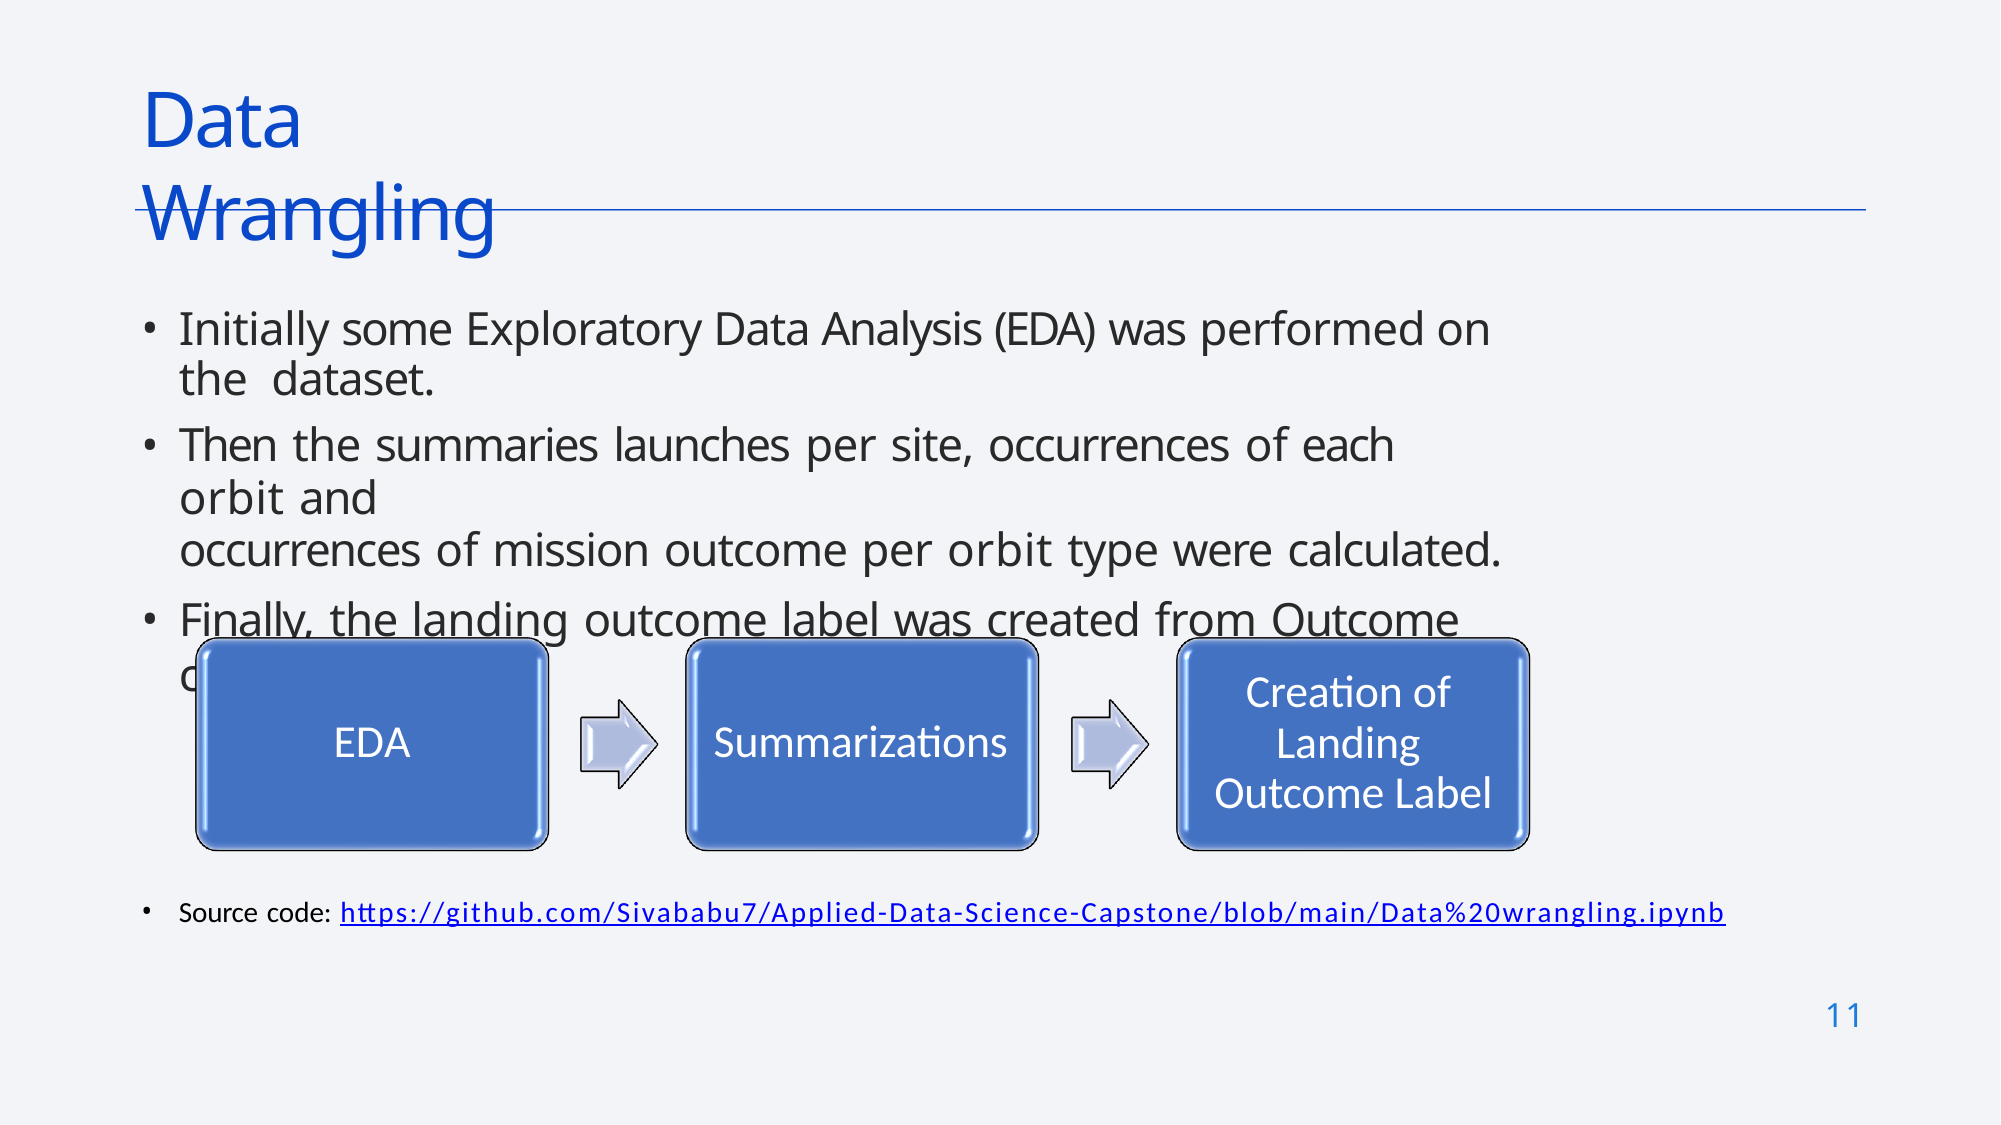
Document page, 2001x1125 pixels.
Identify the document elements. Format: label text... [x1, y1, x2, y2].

text_box Source code: https://github.com/Sivababu7/Applied-Data-Science-Capstone/blob/main/Data%20wrangling.ipynb [139, 891, 1819, 929]
text_box Initially some Exploratory Data Analysis (EDA) was performed on the dataset. Then the summaries launches per site, occurrences of each orbit and occurrences of mission outcome per orbit type were calculated. Finally, the landing outcome label was created from Outcome column. [139, 296, 1543, 701]
picture [0, 0, 2000, 1125]
title Data Wrangling [139, 68, 653, 259]
text_box 11 [1818, 1001, 1872, 1040]
